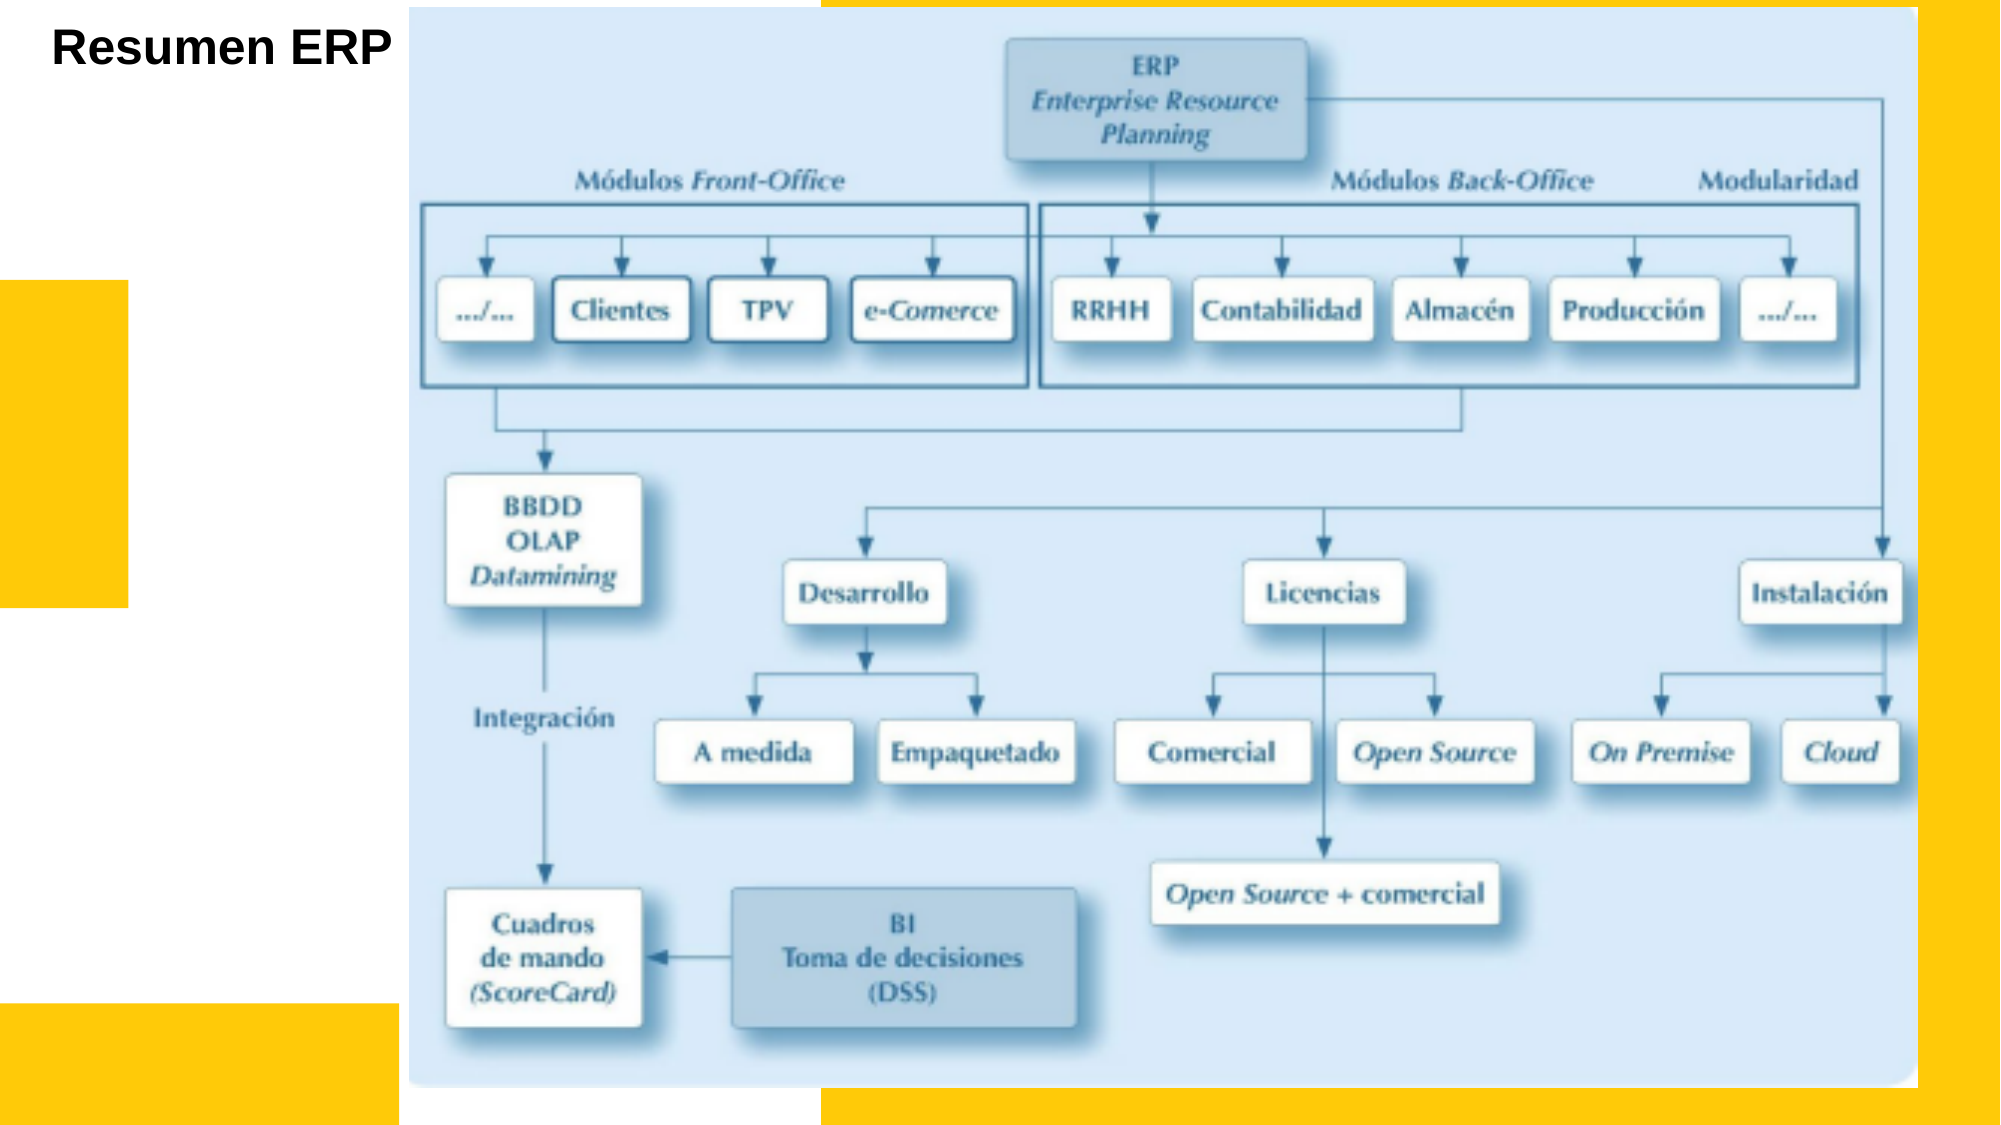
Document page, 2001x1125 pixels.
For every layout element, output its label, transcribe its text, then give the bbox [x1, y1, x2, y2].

picture [409, 6, 1918, 1088]
text_box Resumen ERP [36, 7, 408, 82]
